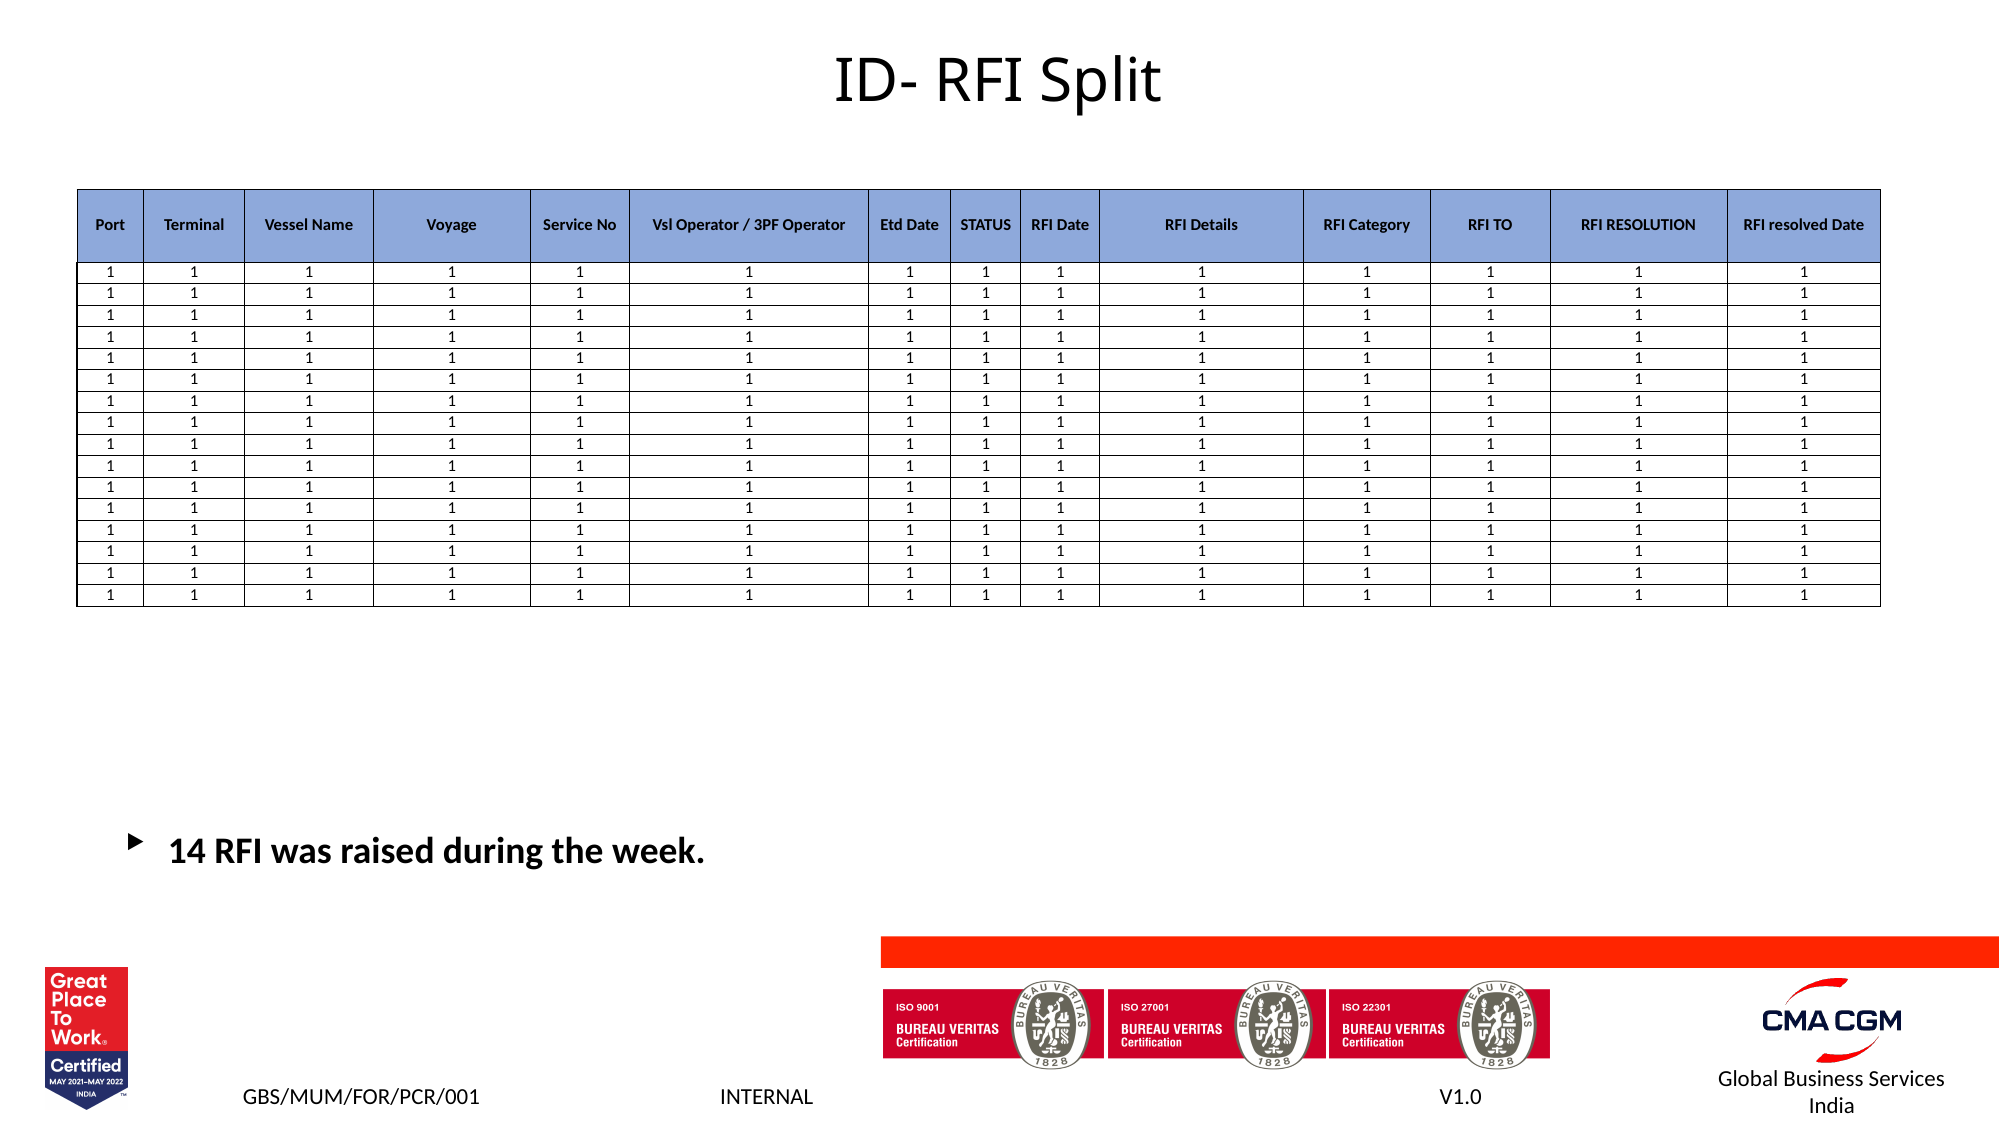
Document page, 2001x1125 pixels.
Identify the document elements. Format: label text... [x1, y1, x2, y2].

table_cell 1 [1021, 456, 1099, 477]
table_cell 1 [630, 499, 868, 520]
table_header Voyage [374, 190, 530, 262]
table_cell 1 [245, 327, 373, 348]
table_cell 1 [1431, 327, 1550, 348]
table_cell 1 [1431, 521, 1550, 541]
table_cell 1 [374, 499, 530, 520]
table_cell 1 [374, 435, 530, 455]
table_cell 1 [1551, 478, 1727, 498]
table_header Etd Date [869, 190, 950, 262]
table_cell 1 [1551, 413, 1727, 434]
table_cell 1 [1728, 585, 1880, 606]
table_cell 1 [630, 349, 868, 369]
table_cell 1 [1021, 349, 1099, 369]
table_cell 1 [1728, 370, 1880, 391]
table_cell 1 [1100, 327, 1303, 348]
table_cell 1 [630, 263, 868, 283]
table_cell 1 [1551, 263, 1727, 283]
table_cell 1 [245, 284, 373, 305]
table_cell 1 [951, 392, 1020, 412]
table_cell 1 [144, 499, 244, 520]
table_cell 1 [1304, 564, 1430, 584]
table_cell 1 [1304, 392, 1430, 412]
table_cell 1 [1100, 564, 1303, 584]
table_cell 1 [531, 306, 629, 326]
table_cell 1 [951, 284, 1020, 305]
table_cell 1 [869, 499, 950, 520]
table_cell 1 [144, 456, 244, 477]
table_cell 1 [1551, 392, 1727, 412]
table_cell 1 [1728, 284, 1880, 305]
table_header RFI TO [1431, 190, 1550, 262]
table_cell 1 [630, 435, 868, 455]
table_cell 1 [1551, 349, 1727, 369]
table_cell 1 [1728, 564, 1880, 584]
table_cell 1 [951, 456, 1020, 477]
table_cell 1 [144, 263, 244, 283]
table_cell 1 [245, 370, 373, 391]
table_cell 1 [1100, 306, 1303, 326]
table_cell 1 [374, 413, 530, 434]
table_cell 1 [374, 284, 530, 305]
table_cell 1 [1431, 542, 1550, 563]
table_cell 1 [1728, 521, 1880, 541]
table_cell 1 [1431, 499, 1550, 520]
table_cell 1 [1021, 263, 1099, 283]
table_cell 1 [1021, 306, 1099, 326]
table_cell 1 [1304, 370, 1430, 391]
table_cell 1 [869, 349, 950, 369]
table_cell 1 [630, 306, 868, 326]
table_cell 1 [869, 392, 950, 412]
table_cell 1 [1551, 327, 1727, 348]
table_cell 1 [1728, 413, 1880, 434]
table_cell 1 [869, 263, 950, 283]
table_cell 1 [1021, 478, 1099, 498]
table_cell 1 [374, 349, 530, 369]
table_cell 1 [1431, 392, 1550, 412]
table_cell 1 [951, 435, 1020, 455]
table_cell 1 [374, 542, 530, 563]
table_cell 1 [869, 306, 950, 326]
table_cell 1 [1431, 306, 1550, 326]
table_header Vessel Name [245, 190, 373, 262]
table_cell 1 [951, 413, 1020, 434]
table_cell 1 [1304, 478, 1430, 498]
table_cell 1 [1304, 306, 1430, 326]
table_cell 1 [630, 585, 868, 606]
table_cell 1 [245, 435, 373, 455]
table_cell 1 [869, 564, 950, 584]
table_cell 1 [1431, 263, 1550, 283]
table_cell 1 [245, 521, 373, 541]
table_header RFI Details [1100, 190, 1303, 262]
table_cell 1 [374, 478, 530, 498]
table_cell 1 [1304, 327, 1430, 348]
table_cell 1 [1021, 392, 1099, 412]
table_cell 1 [869, 478, 950, 498]
table_cell 1 [531, 542, 629, 563]
text_box 14 RFI was raised during the week. [106, 818, 1871, 879]
table_cell 1 [630, 521, 868, 541]
table_cell 1 [245, 585, 373, 606]
table_cell 1 [1304, 263, 1430, 283]
table_cell 1 [531, 585, 629, 606]
table_cell 1 [1100, 392, 1303, 412]
table_cell 1 [144, 370, 244, 391]
table_cell 1 [144, 327, 244, 348]
table_cell 1 [78, 521, 143, 541]
table_cell 1 [531, 456, 629, 477]
table_cell 1 [78, 349, 143, 369]
table_cell 1 [531, 392, 629, 412]
table_cell 1 [1431, 435, 1550, 455]
table_header Terminal [144, 190, 244, 262]
table_cell 1 [951, 499, 1020, 520]
table_cell 1 [531, 521, 629, 541]
picture [1763, 975, 1901, 1069]
table_cell 1 [374, 456, 530, 477]
table_cell 1 [245, 392, 373, 412]
table_cell 1 [1551, 564, 1727, 584]
table_cell 1 [869, 521, 950, 541]
table_cell 1 [869, 585, 950, 606]
table_cell 1 [951, 478, 1020, 498]
table_cell 1 [1100, 370, 1303, 391]
picture [45, 967, 128, 1110]
table_cell 1 [951, 521, 1020, 541]
table_cell 1 [630, 456, 868, 477]
table_cell 1 [1551, 542, 1727, 563]
table_cell 1 [951, 306, 1020, 326]
table_cell 1 [374, 521, 530, 541]
table_cell 1 [1304, 349, 1430, 369]
table_cell 1 [1100, 435, 1303, 455]
table_cell 1 [245, 306, 373, 326]
table_cell 1 [630, 327, 868, 348]
table_cell 1 [1431, 456, 1550, 477]
table_cell 1 [869, 327, 950, 348]
table_cell 1 [1021, 284, 1099, 305]
table_cell 1 [1304, 542, 1430, 563]
table_cell 1 [245, 263, 373, 283]
table_cell 1 [245, 542, 373, 563]
table_cell 1 [630, 284, 868, 305]
table_cell 1 [951, 585, 1020, 606]
table_cell 1 [869, 413, 950, 434]
table_cell 1 [144, 564, 244, 584]
table_cell 1 [630, 564, 868, 584]
table_cell 1 [144, 392, 244, 412]
table_cell 1 [869, 284, 950, 305]
table_cell 1 [144, 413, 244, 434]
table_cell 1 [869, 370, 950, 391]
table_cell 1 [1304, 435, 1430, 455]
table_cell 1 [1551, 370, 1727, 391]
table_cell 1 [245, 478, 373, 498]
table_cell 1 [869, 542, 950, 563]
table_cell 1 [1100, 349, 1303, 369]
table_cell 1 [630, 478, 868, 498]
table_cell 1 [1728, 499, 1880, 520]
table_cell 1 [1100, 499, 1303, 520]
table_cell 1 [951, 564, 1020, 584]
table_cell 1 [374, 306, 530, 326]
table_cell 1 [245, 413, 373, 434]
table_cell 1 [1304, 284, 1430, 305]
table_cell 1 [1551, 306, 1727, 326]
picture [883, 980, 1104, 1074]
table_cell 1 [78, 392, 143, 412]
table_cell 1 [78, 263, 143, 283]
table_cell 1 [374, 263, 530, 283]
table_cell 1 [951, 370, 1020, 391]
table_header RFI Category [1304, 190, 1430, 262]
table_cell 1 [1431, 564, 1550, 584]
table_cell 1 [144, 585, 244, 606]
table_cell 1 [374, 327, 530, 348]
table_cell 1 [1431, 585, 1550, 606]
table_cell 1 [78, 327, 143, 348]
table_cell 1 [1551, 521, 1727, 541]
table_cell 1 [1021, 585, 1099, 606]
table_cell 1 [144, 542, 244, 563]
table_cell 1 [1304, 585, 1430, 606]
table_cell 1 [951, 327, 1020, 348]
table_cell 1 [374, 392, 530, 412]
table_cell 1 [531, 284, 629, 305]
table_cell 1 [245, 564, 373, 584]
picture [1108, 980, 1326, 1074]
table_cell 1 [245, 349, 373, 369]
table_cell 1 [531, 327, 629, 348]
table_cell 1 [245, 499, 373, 520]
table_cell 1 [1100, 263, 1303, 283]
table_header STATUS [951, 190, 1020, 262]
table_cell 1 [951, 263, 1020, 283]
table_cell 1 [374, 585, 530, 606]
table_cell 1 [869, 435, 950, 455]
table_cell 1 [1304, 499, 1430, 520]
table_cell 1 [531, 413, 629, 434]
table_cell 1 [144, 435, 244, 455]
table_cell 1 [144, 521, 244, 541]
table_cell 1 [1100, 456, 1303, 477]
table_cell 1 [1100, 521, 1303, 541]
table_cell 1 [144, 478, 244, 498]
table_cell 1 [951, 542, 1020, 563]
table_cell 1 [1551, 499, 1727, 520]
table_cell 1 [1728, 456, 1880, 477]
table_cell 1 [1021, 327, 1099, 348]
table_cell 1 [1021, 564, 1099, 584]
table_cell 1 [1431, 284, 1550, 305]
table_cell 1 [78, 306, 143, 326]
table_cell 1 [1728, 327, 1880, 348]
table_cell 1 [1431, 370, 1550, 391]
table_cell 1 [1728, 542, 1880, 563]
table_cell 1 [374, 370, 530, 391]
table_header Service No [531, 190, 629, 262]
table_cell 1 [1304, 456, 1430, 477]
table_header RFI RESOLUTION [1551, 190, 1727, 262]
table_header Vsl Operator / 3PF Operator [630, 190, 868, 262]
table_cell 1 [1551, 435, 1727, 455]
table_cell 1 [144, 349, 244, 369]
table_cell 1 [78, 284, 143, 305]
table_cell 1 [531, 499, 629, 520]
table_cell 1 [531, 370, 629, 391]
table_cell 1 [1728, 435, 1880, 455]
table_cell 1 [1100, 478, 1303, 498]
table_cell 1 [1021, 521, 1099, 541]
text_box ID- RFI Split [136, 38, 1861, 115]
table_cell 1 [1728, 306, 1880, 326]
table_header RFI Date [1021, 190, 1099, 262]
table_cell 1 [1431, 349, 1550, 369]
table_cell 1 [531, 478, 629, 498]
table_cell 1 [1021, 435, 1099, 455]
table_cell 1 [78, 478, 143, 498]
table_cell 1 [951, 349, 1020, 369]
table_cell 1 [1021, 370, 1099, 391]
table_cell 1 [1728, 392, 1880, 412]
table_cell 1 [78, 435, 143, 455]
table_cell 1 [1021, 542, 1099, 563]
table_cell 1 [144, 284, 244, 305]
table_header RFI resolved Date [1728, 190, 1880, 262]
table_cell 1 [78, 370, 143, 391]
table_cell 1 [374, 564, 530, 584]
table_cell 1 [78, 413, 143, 434]
table_cell 1 [531, 564, 629, 584]
table_cell 1 [144, 306, 244, 326]
table_cell 1 [1728, 349, 1880, 369]
table_cell 1 [1551, 456, 1727, 477]
table_cell 1 [78, 542, 143, 563]
table_header Port [78, 190, 143, 262]
table_cell 1 [1551, 585, 1727, 606]
table_cell 1 [531, 349, 629, 369]
table_cell 1 [1021, 413, 1099, 434]
table_cell 1 [245, 456, 373, 477]
table_cell 1 [1100, 284, 1303, 305]
table_cell 1 [78, 585, 143, 606]
table_cell 1 [531, 263, 629, 283]
table_cell 1 [1100, 542, 1303, 563]
table_cell 1 [78, 564, 143, 584]
picture [1329, 980, 1550, 1074]
table_cell 1 [1100, 413, 1303, 434]
table_cell 1 [1728, 263, 1880, 283]
table_cell 1 [531, 435, 629, 455]
table_cell 1 [630, 392, 868, 412]
table_cell 1 [869, 456, 950, 477]
table_cell 1 [1304, 521, 1430, 541]
table_cell 1 [78, 456, 143, 477]
table_cell 1 [1728, 478, 1880, 498]
table_cell 1 [630, 413, 868, 434]
table_cell 1 [630, 542, 868, 563]
table_cell 1 [78, 499, 143, 520]
table_cell 1 [1100, 585, 1303, 606]
table_cell 1 [1021, 499, 1099, 520]
table_cell 1 [1431, 478, 1550, 498]
table_cell 1 [630, 370, 868, 391]
table_cell 1 [1551, 284, 1727, 305]
table_cell 1 [1431, 413, 1550, 434]
table_cell 1 [1304, 413, 1430, 434]
